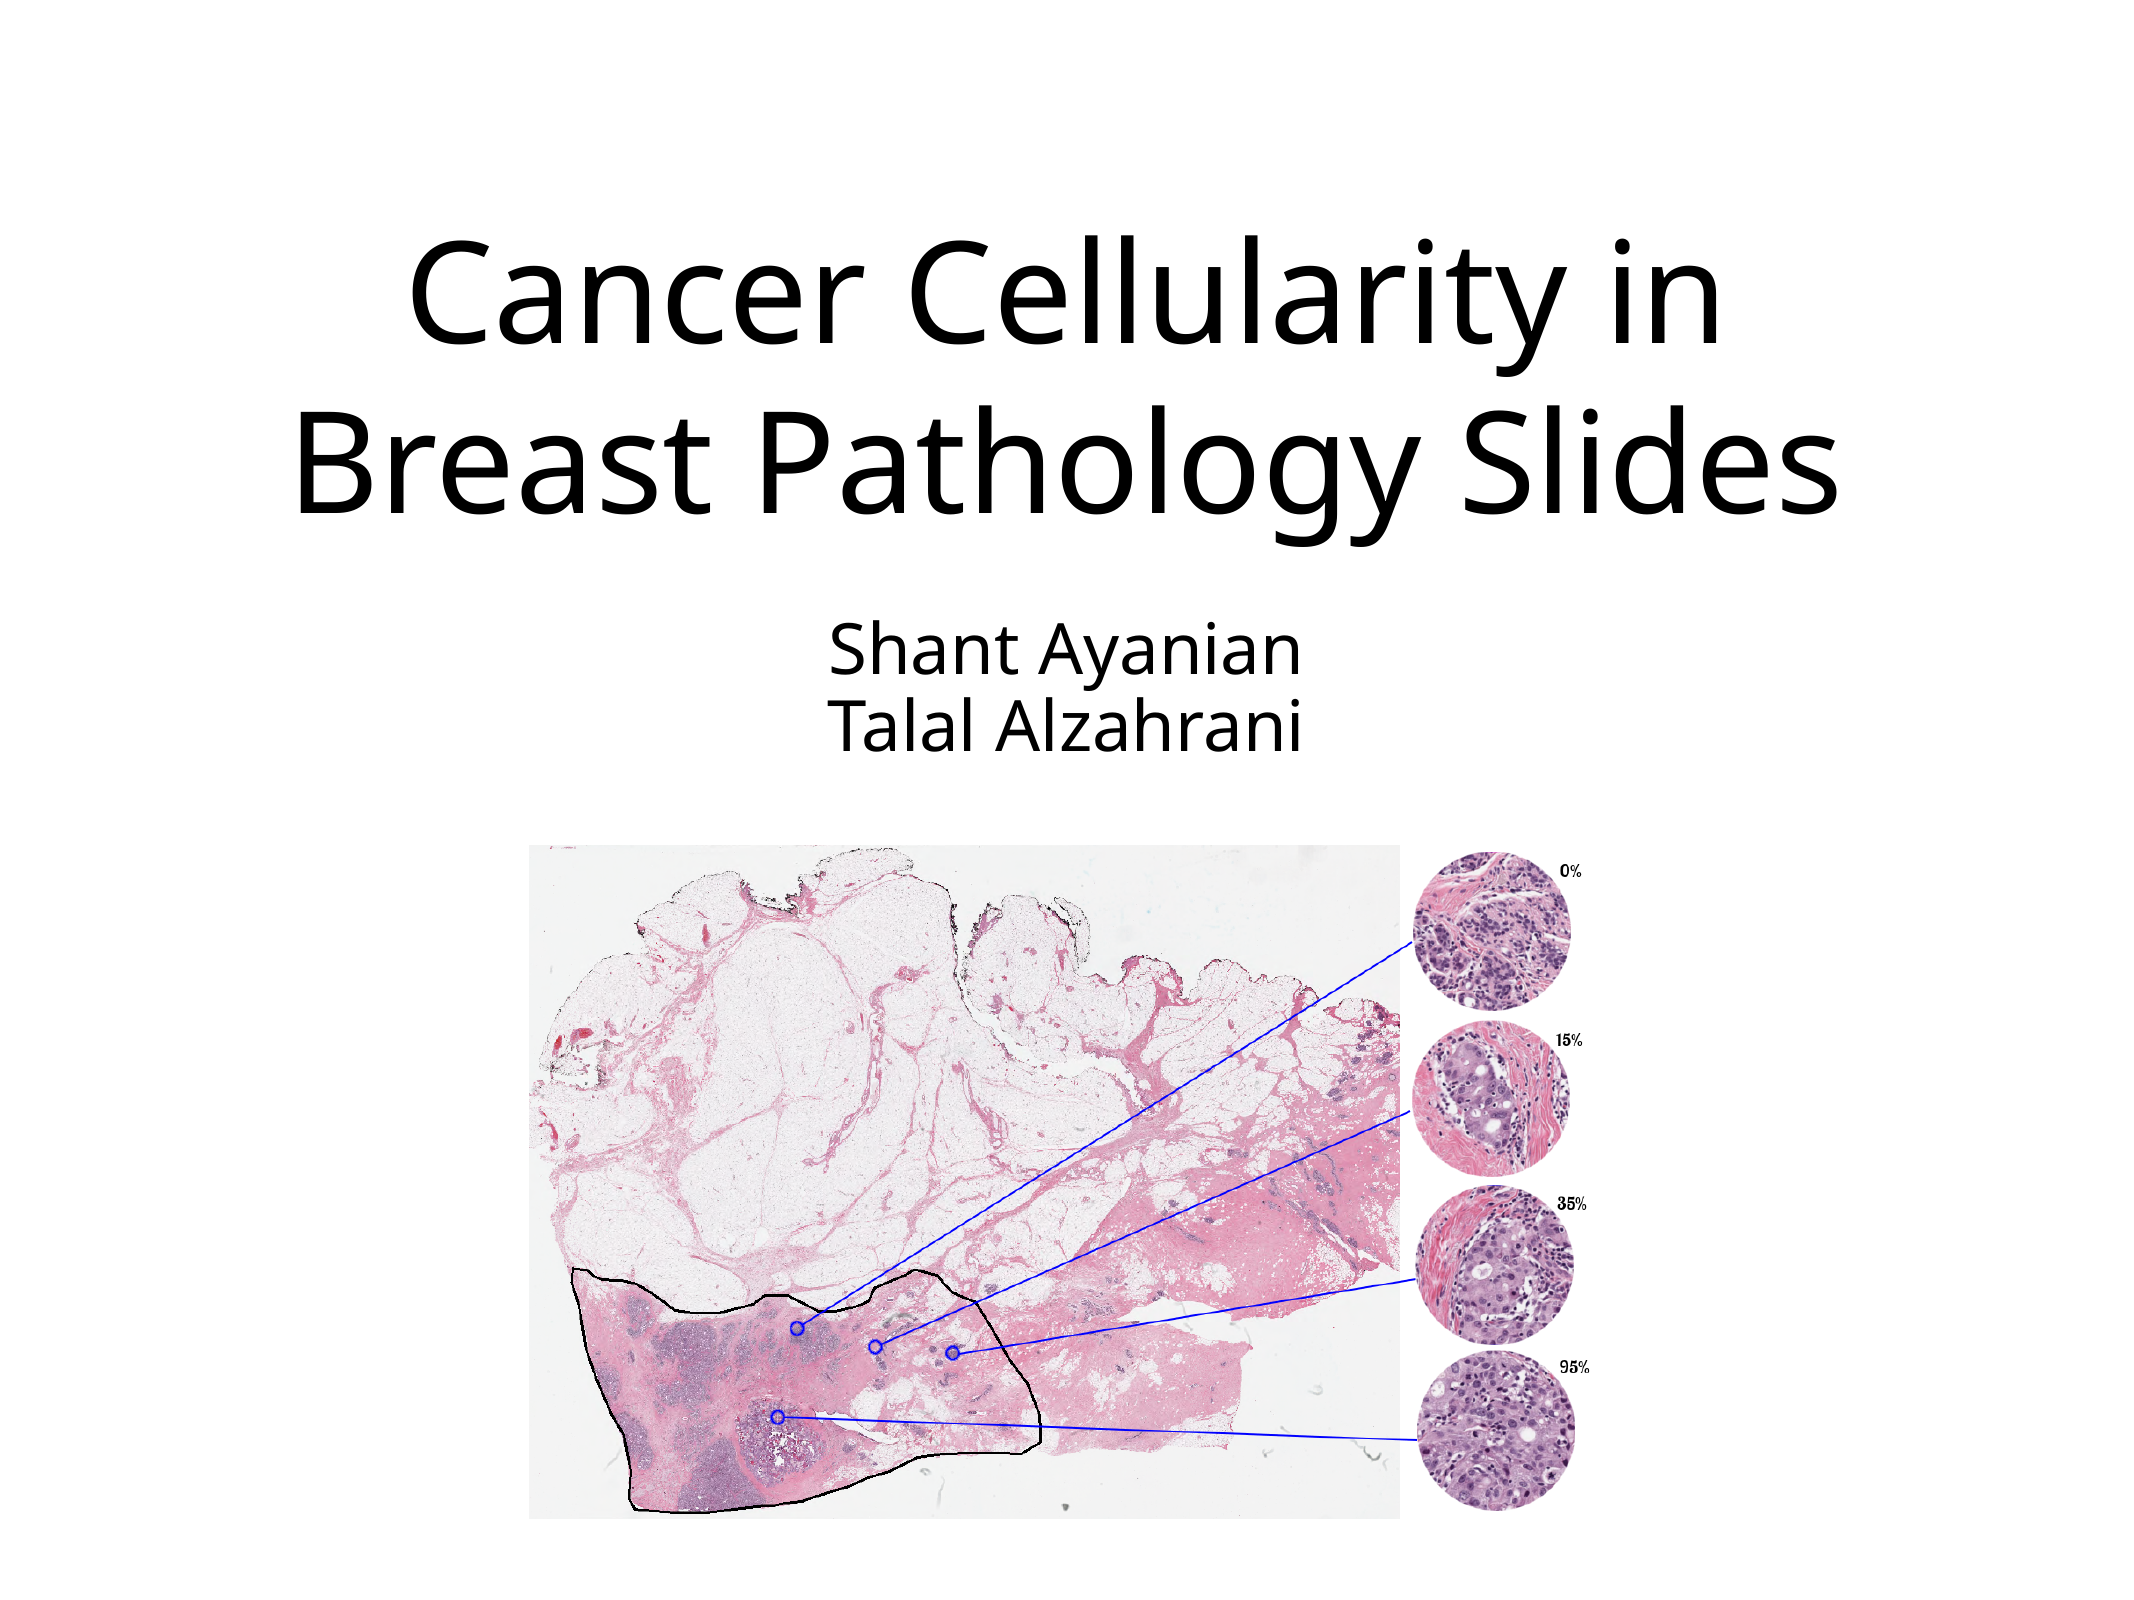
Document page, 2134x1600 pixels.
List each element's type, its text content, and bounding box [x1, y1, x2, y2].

picture [529, 845, 1604, 1519]
subtitle Shant Ayanian Talal Alzahrani [207, 604, 1926, 791]
title Cancer Cellularity in Breast Pathology Slides [207, 7, 1926, 551]
